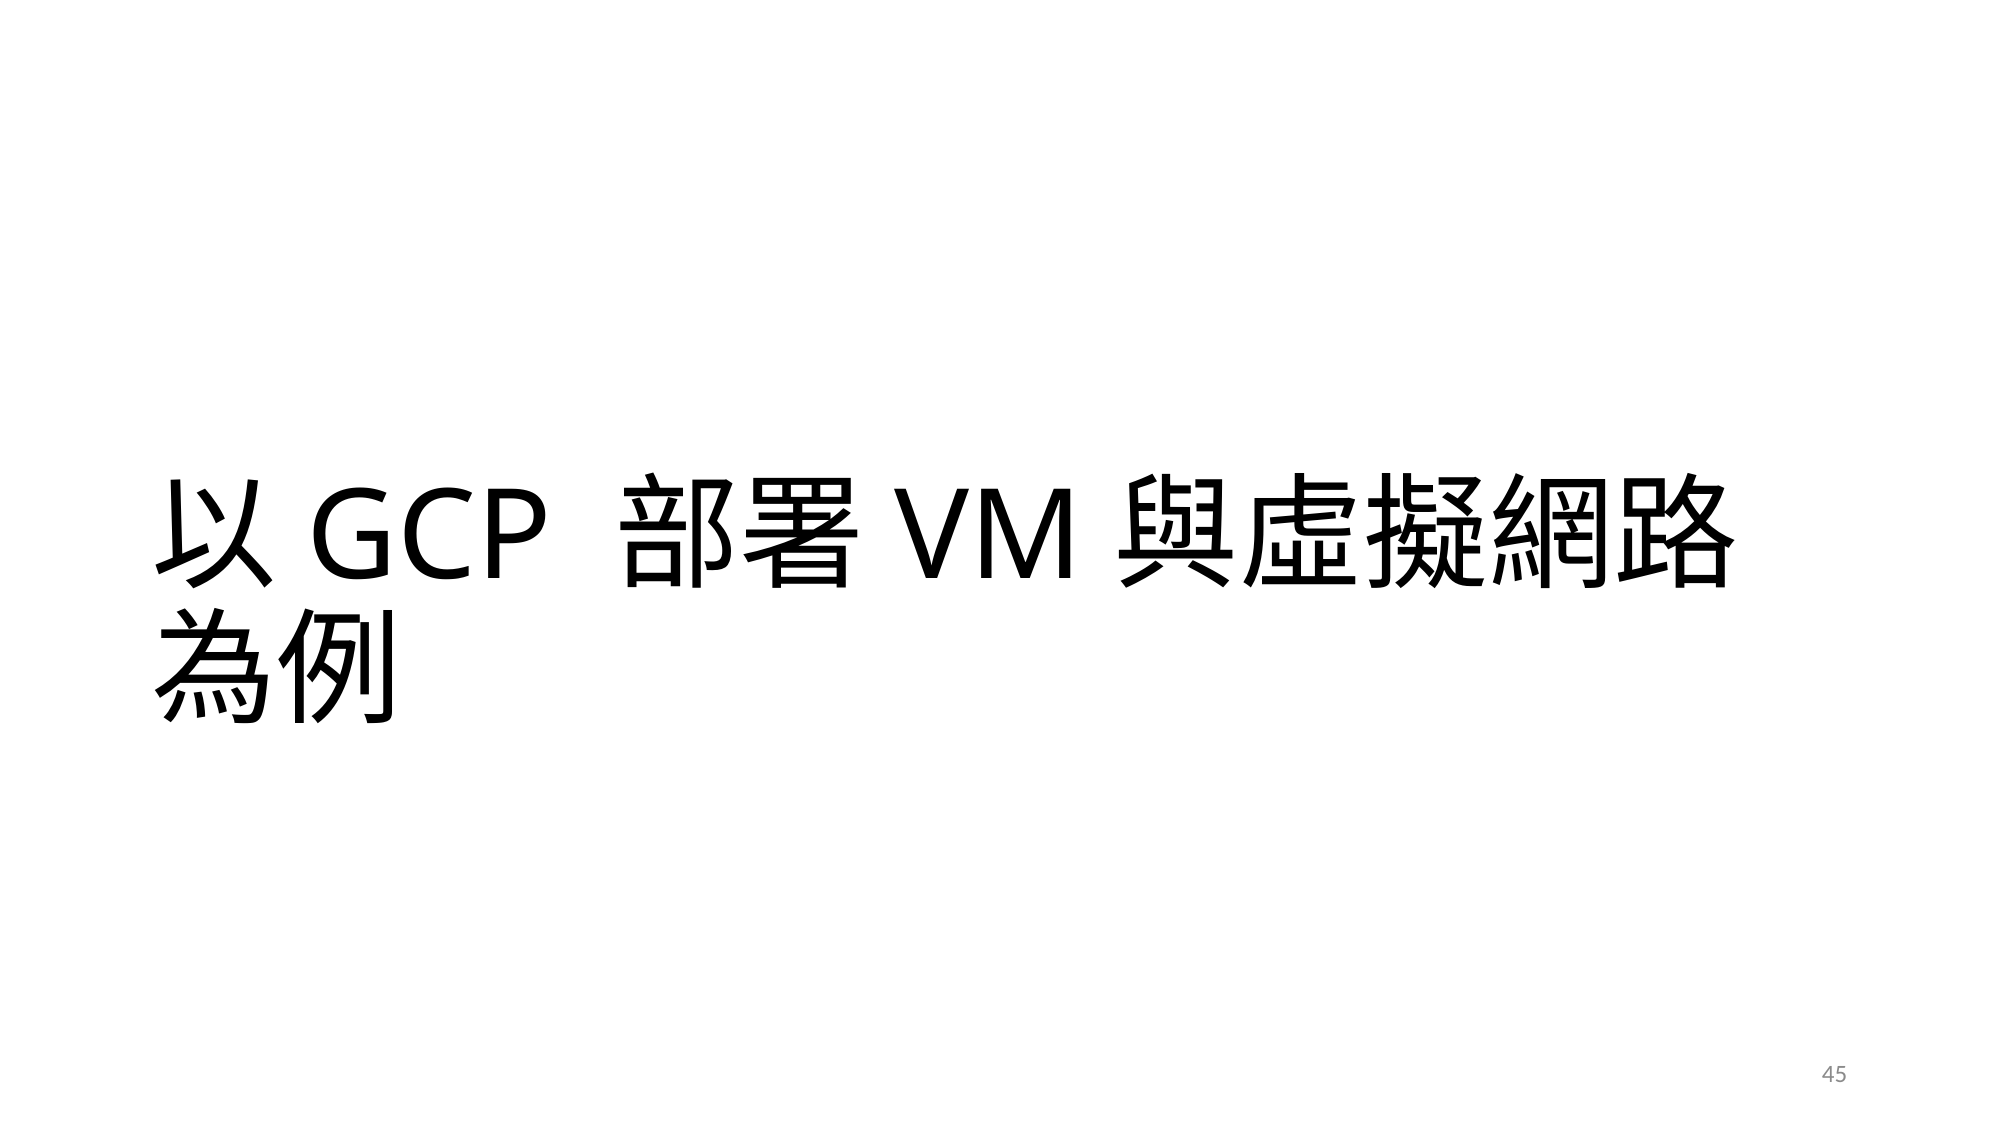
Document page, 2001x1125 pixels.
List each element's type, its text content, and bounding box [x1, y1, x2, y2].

slide_number 45 [1412, 1042, 1863, 1103]
title 以GCP 部署VM與虛擬網路為例 [136, 280, 1862, 749]
